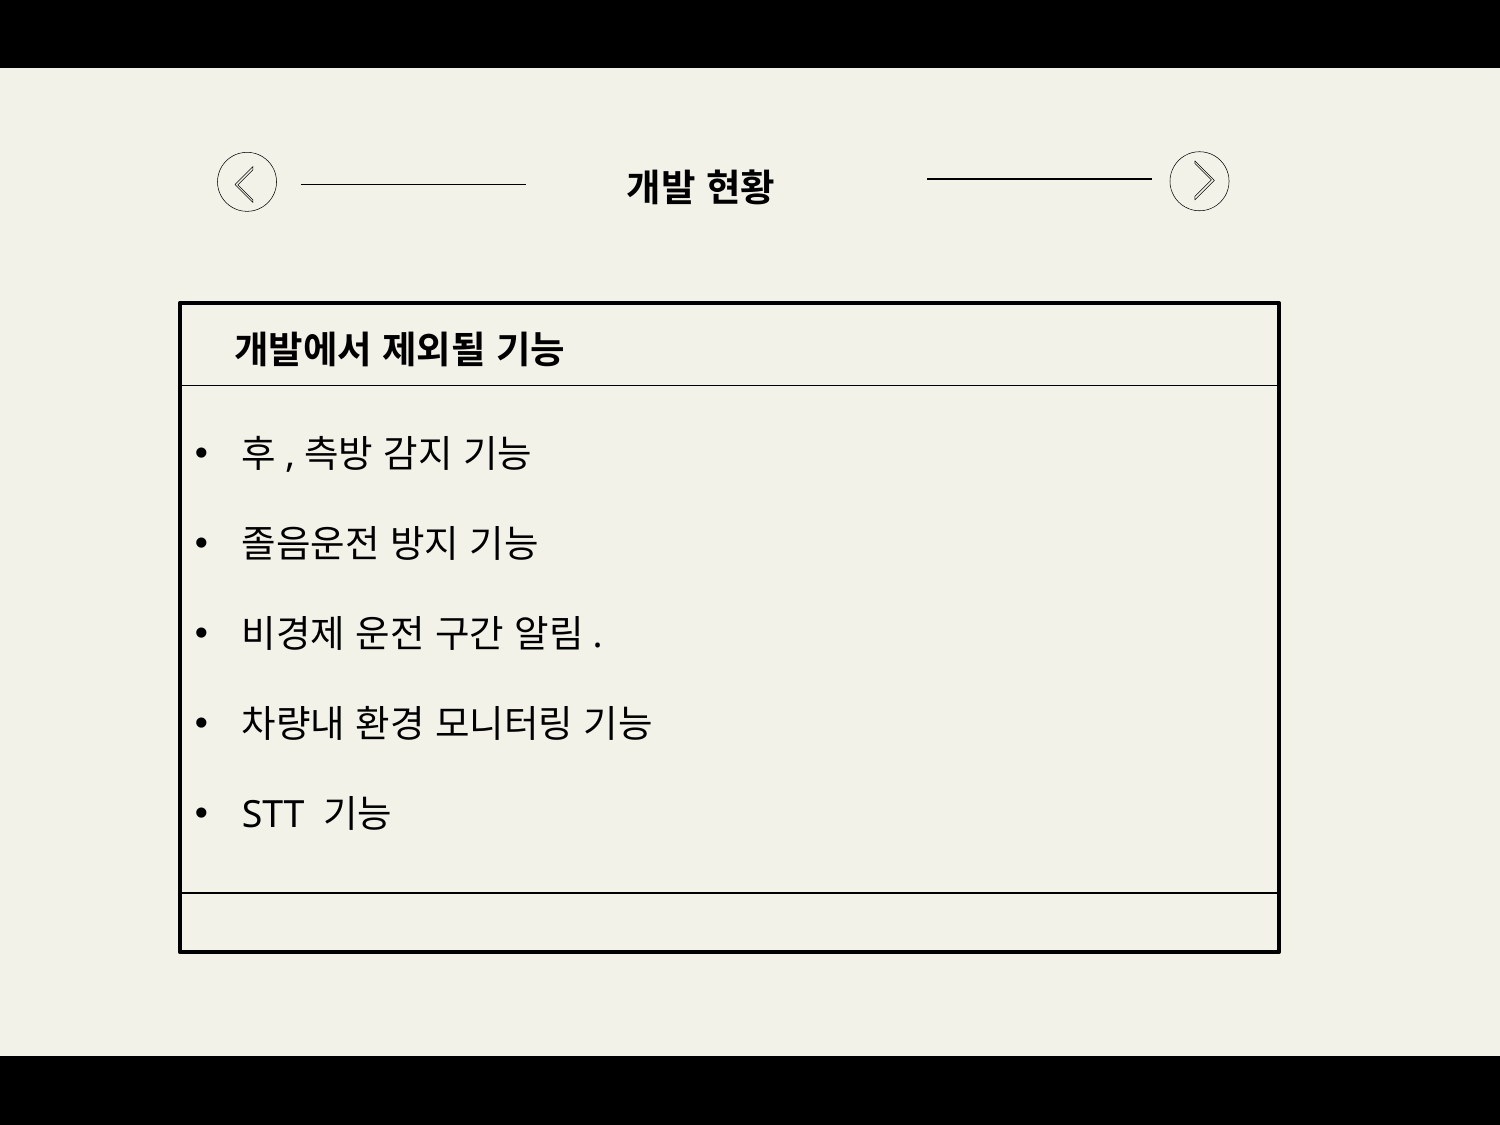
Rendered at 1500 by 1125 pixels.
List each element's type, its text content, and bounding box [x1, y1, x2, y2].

text_box [233, 164, 256, 205]
text_box [0, 0, 1500, 68]
text_box 후,측방 감지 기능 졸음운전 방지 기능 비경제 운전 구간 알림. 차량내 환경 모니터링 기능 STT 기능 [180, 422, 1279, 843]
text_box 개발 현황 [612, 156, 791, 217]
text_box 개발에서 제외될 기능 [219, 318, 581, 379]
text_box [215, 150, 279, 214]
text_box [1192, 158, 1217, 202]
text_box [0, 1056, 1500, 1125]
text_box [178, 301, 1281, 954]
text_box [1167, 149, 1232, 213]
